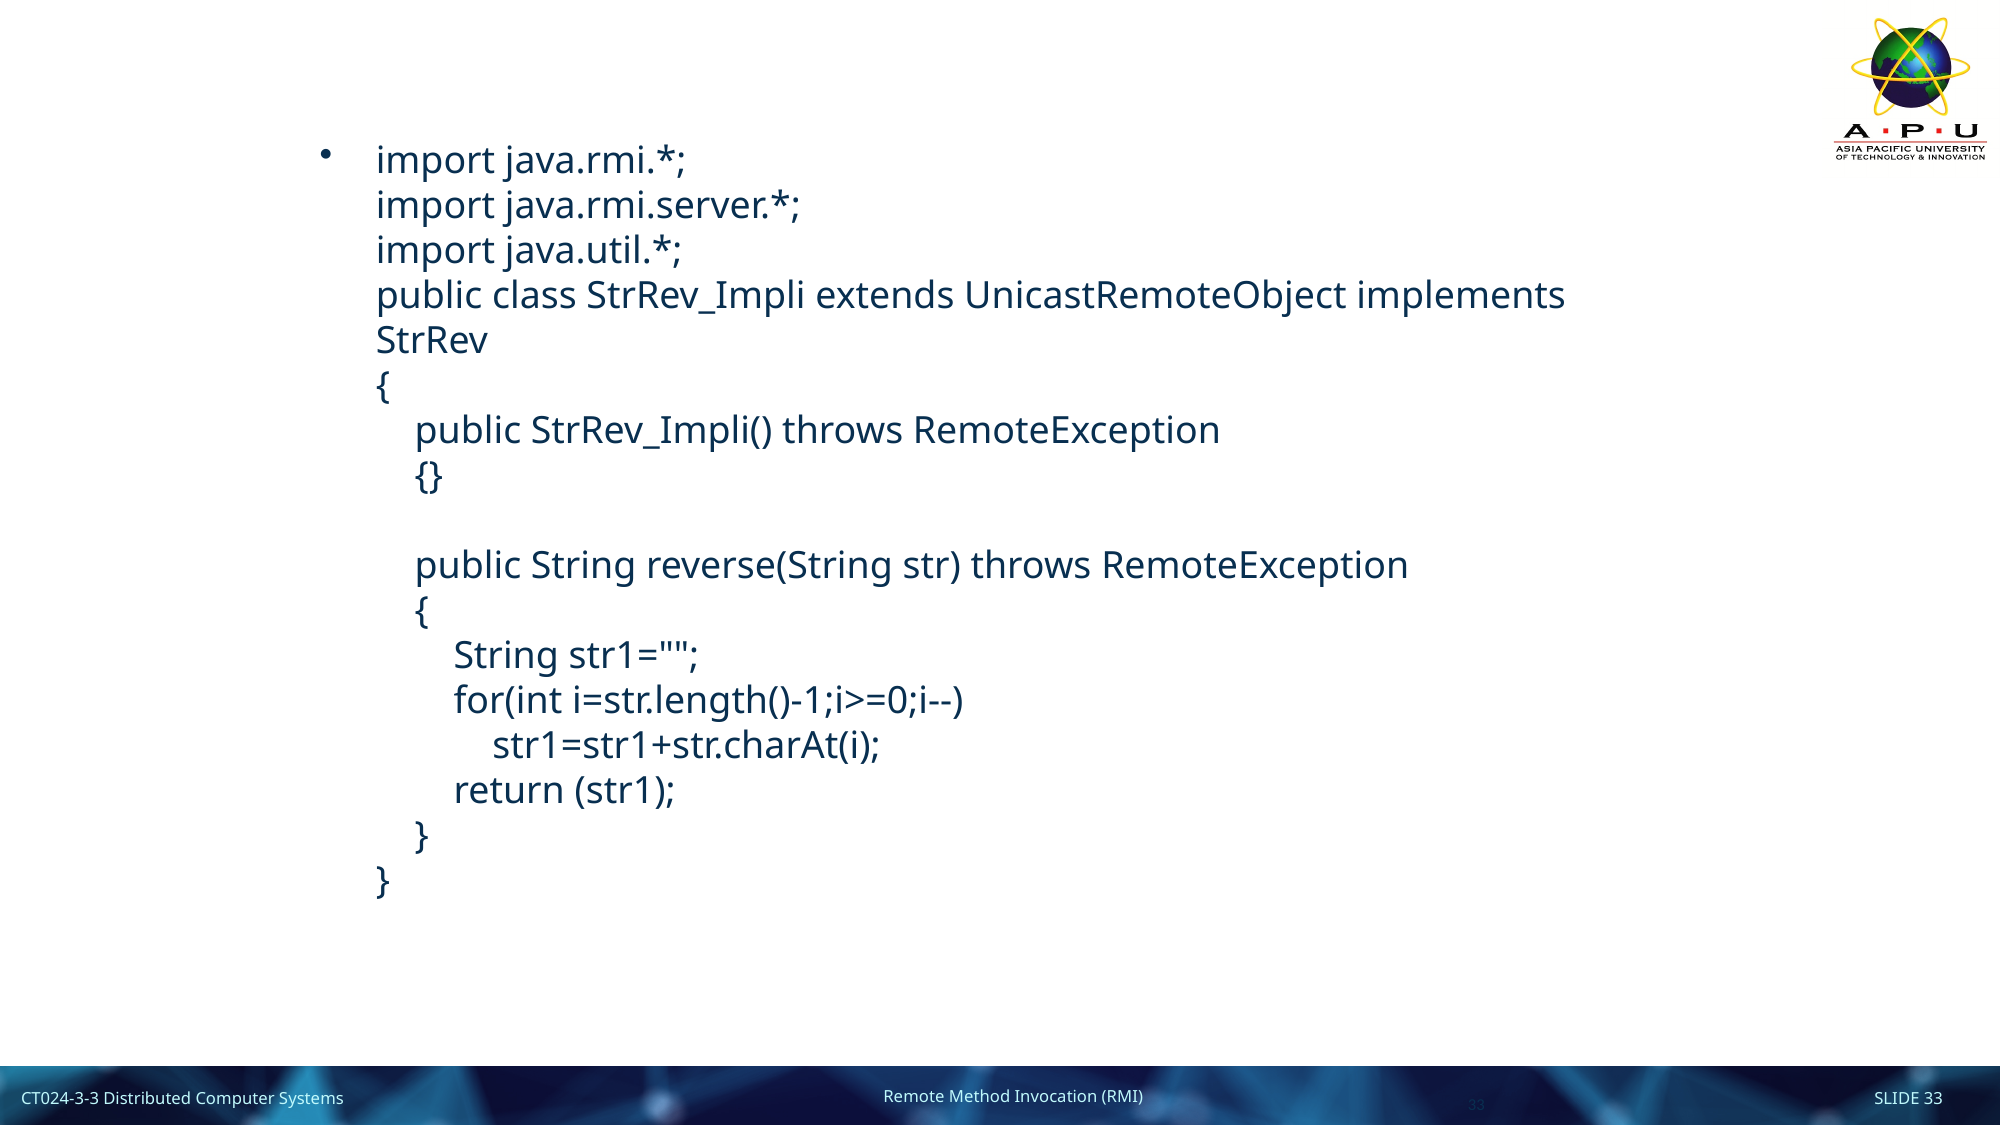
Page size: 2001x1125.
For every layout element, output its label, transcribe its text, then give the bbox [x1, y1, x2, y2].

list import java.rmi.*; import java.rmi.server.*; import java.util.*; public class StrRev_Impli extends UnicastRemoteObject implements StrRev { public StrRev_Impli() throws RemoteException {} public String reverse(String str) throws RemoteException { String str1=""; for(int i=str.length()-1;i>=0;i--) str1=str1+str.charAt(i); return (str1); } } [304, 128, 1655, 871]
picture [1822, 0, 2000, 178]
footer 33 [1025, 1086, 1500, 1125]
picture [0, 1066, 2000, 1125]
